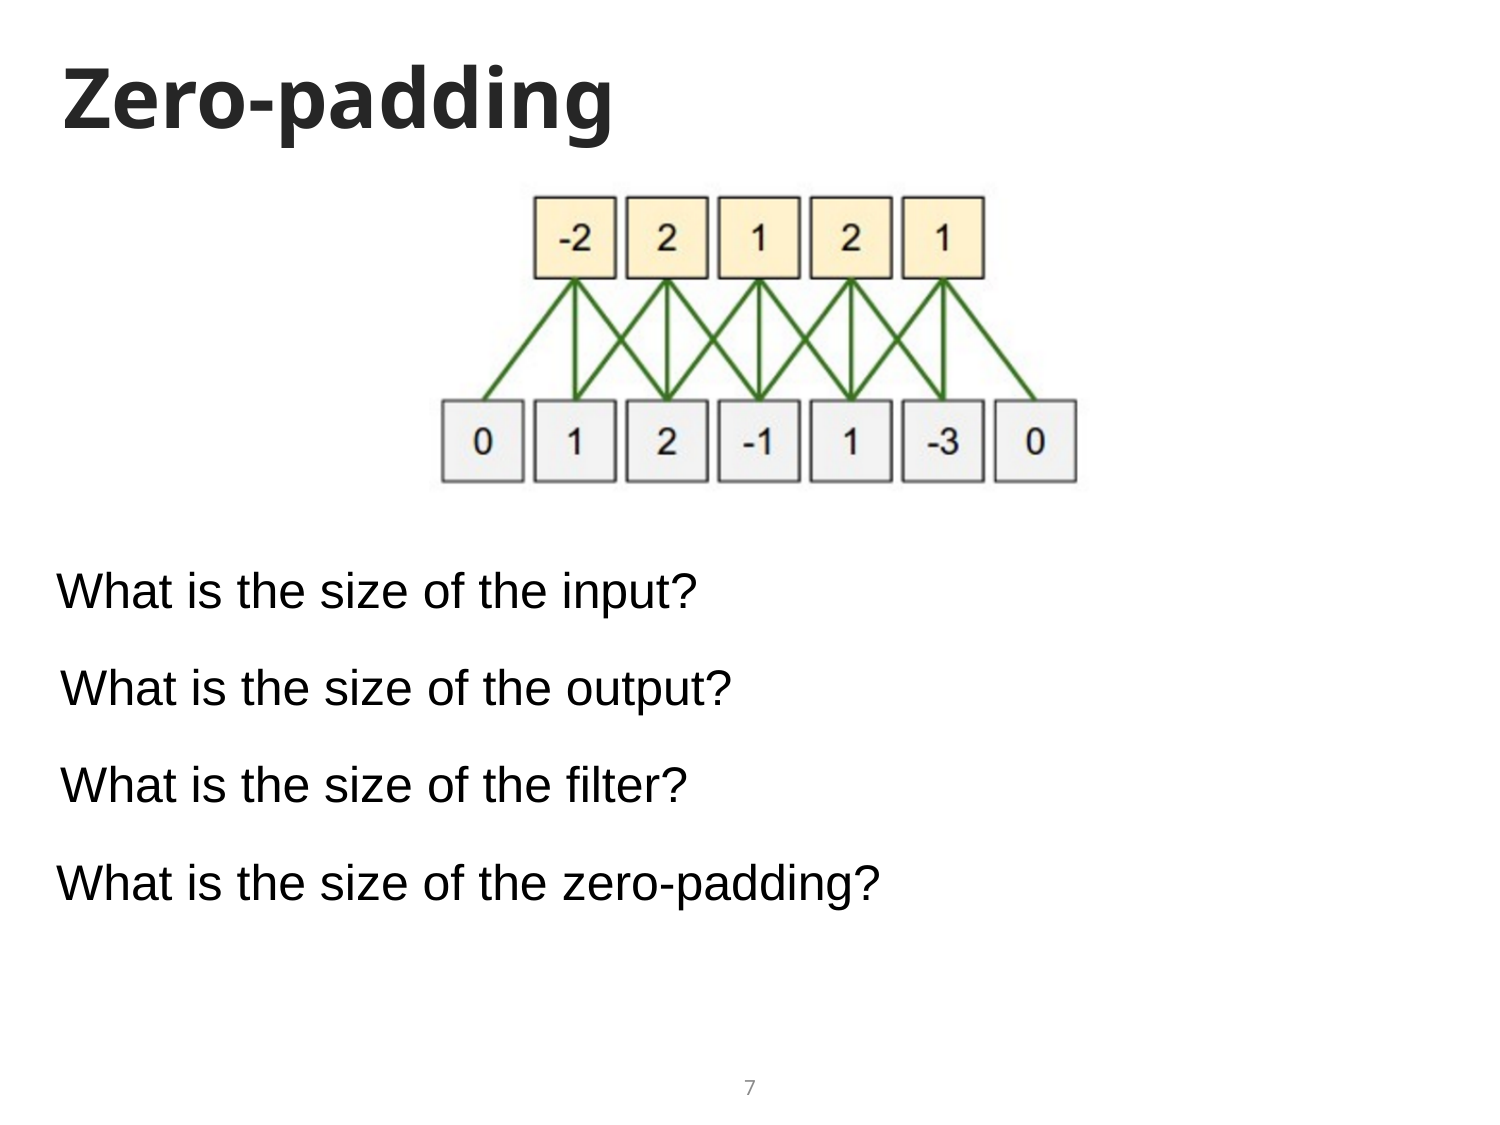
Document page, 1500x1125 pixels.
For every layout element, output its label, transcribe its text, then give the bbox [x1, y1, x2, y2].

text_box What is the size of the filter? [45, 745, 815, 821]
slide_number 7 [575, 1058, 925, 1119]
text_box What is the size of the input? [41, 550, 811, 626]
title Zero-padding [48, 41, 1456, 149]
text_box What is the size of the output? [45, 648, 815, 723]
picture [389, 153, 1111, 518]
text_box What is the size of the zero-padding? [41, 843, 1118, 918]
